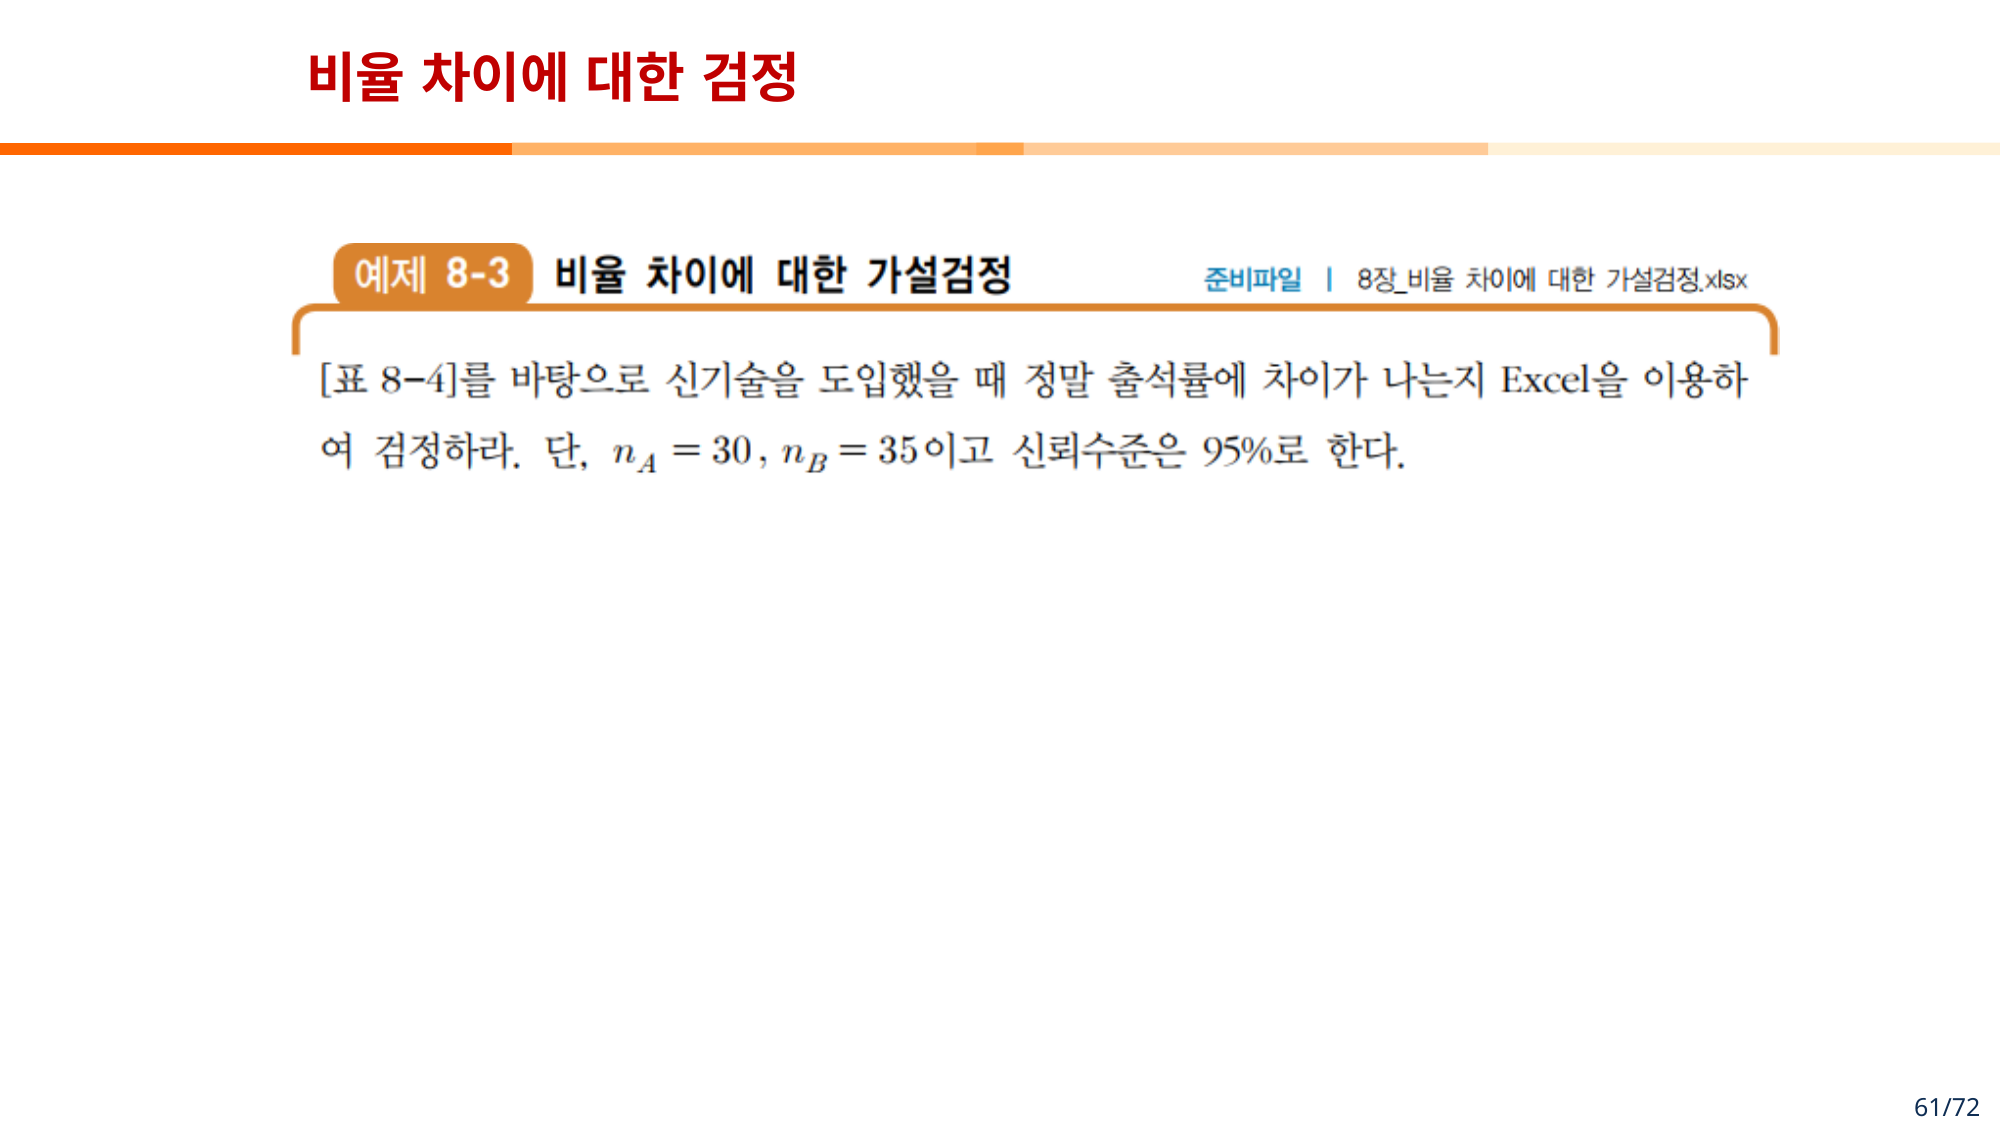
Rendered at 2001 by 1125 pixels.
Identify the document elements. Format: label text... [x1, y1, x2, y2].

title 비율 차이에 대한 검정 [291, 31, 1674, 122]
picture [290, 243, 1780, 475]
